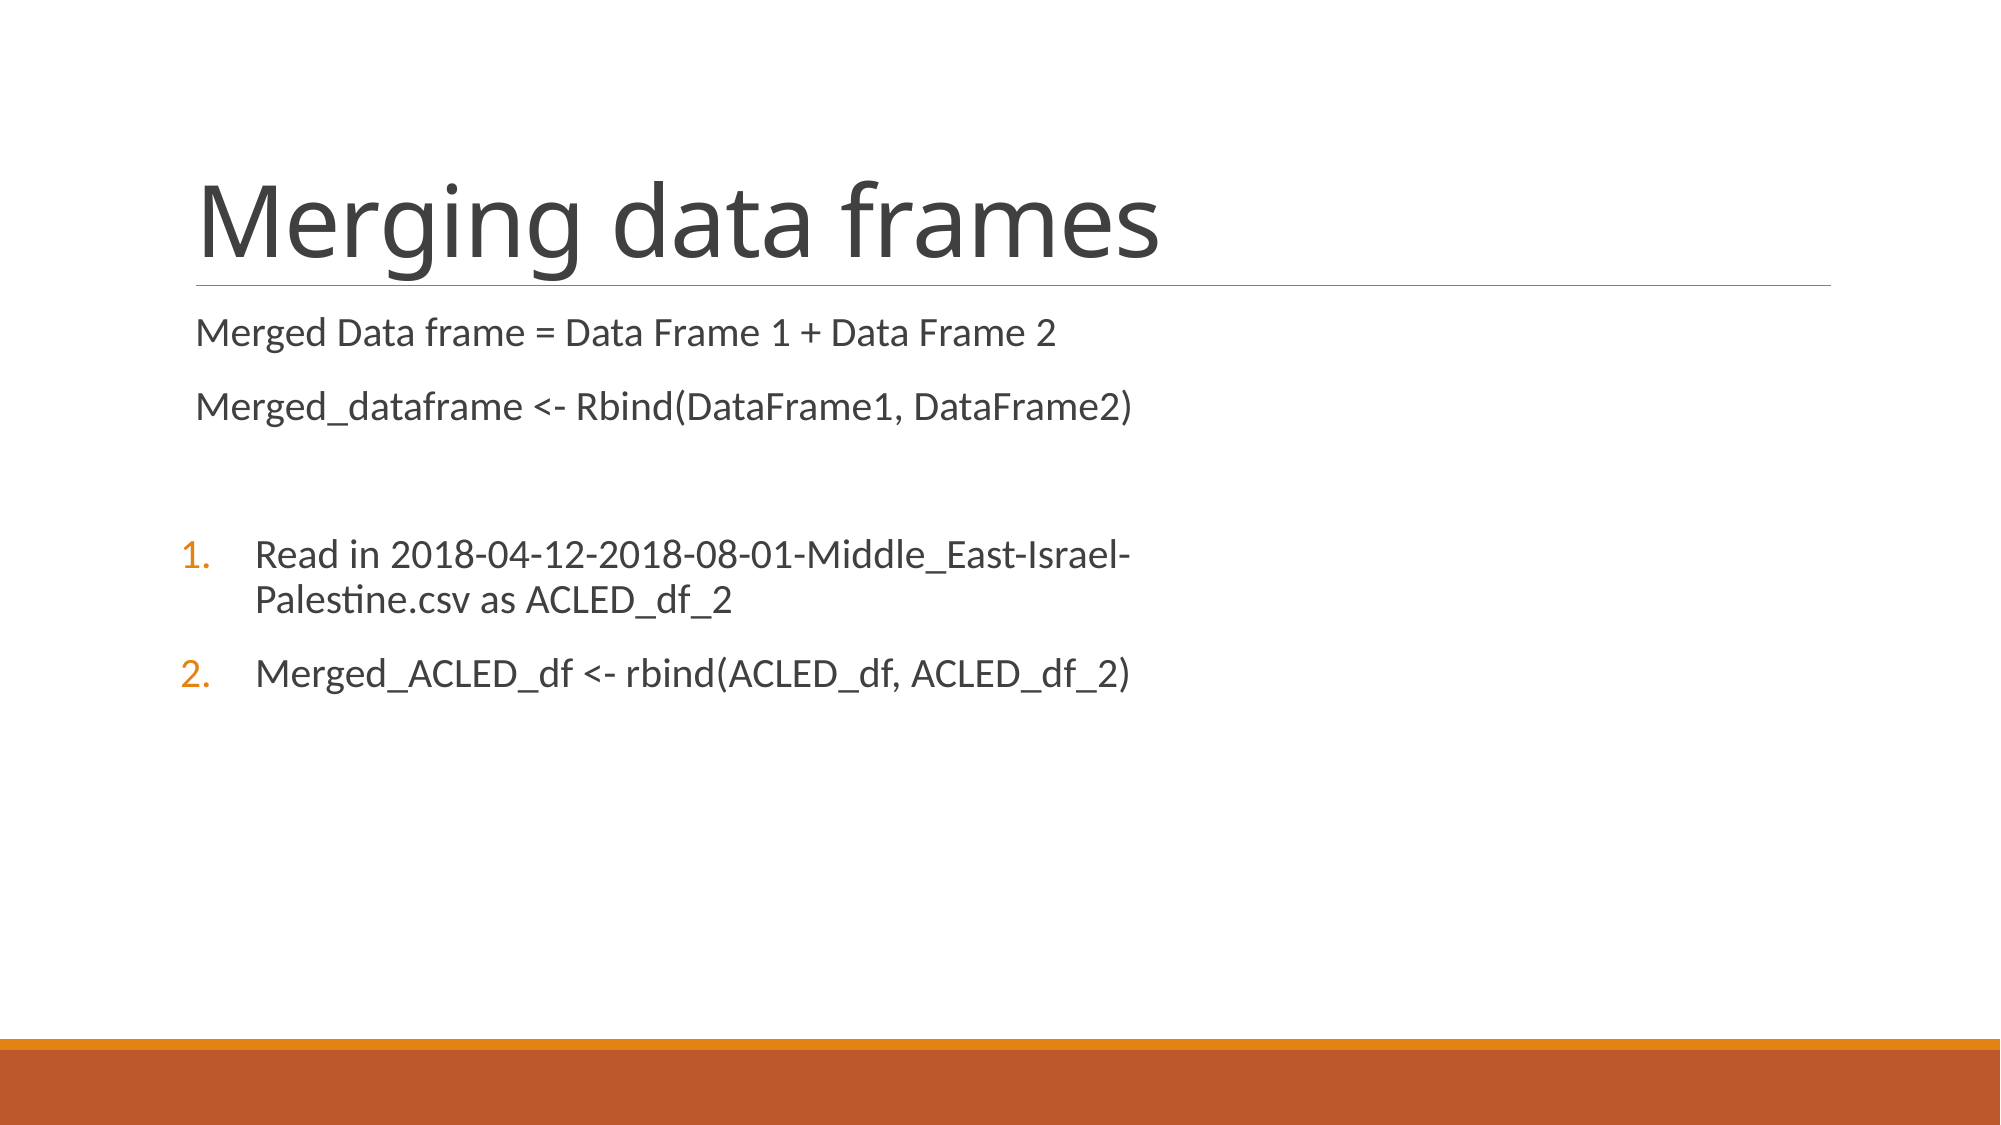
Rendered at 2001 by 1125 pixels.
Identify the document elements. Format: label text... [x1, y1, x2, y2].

list Merged Data frame = Data Frame 1 + Data Frame 2 Merged_dataframe <- Rbind(DataFrame1, DataFrame2) Read in 2018-04-12-2018-08-01-Middle_East-Israel-Palestine.csv as ACLED_df_2 Merged_ACLED_df <- rbind(ACLED_df, ACLED_df_2) [180, 302, 1188, 963]
title Merging data frames [180, 47, 1830, 285]
